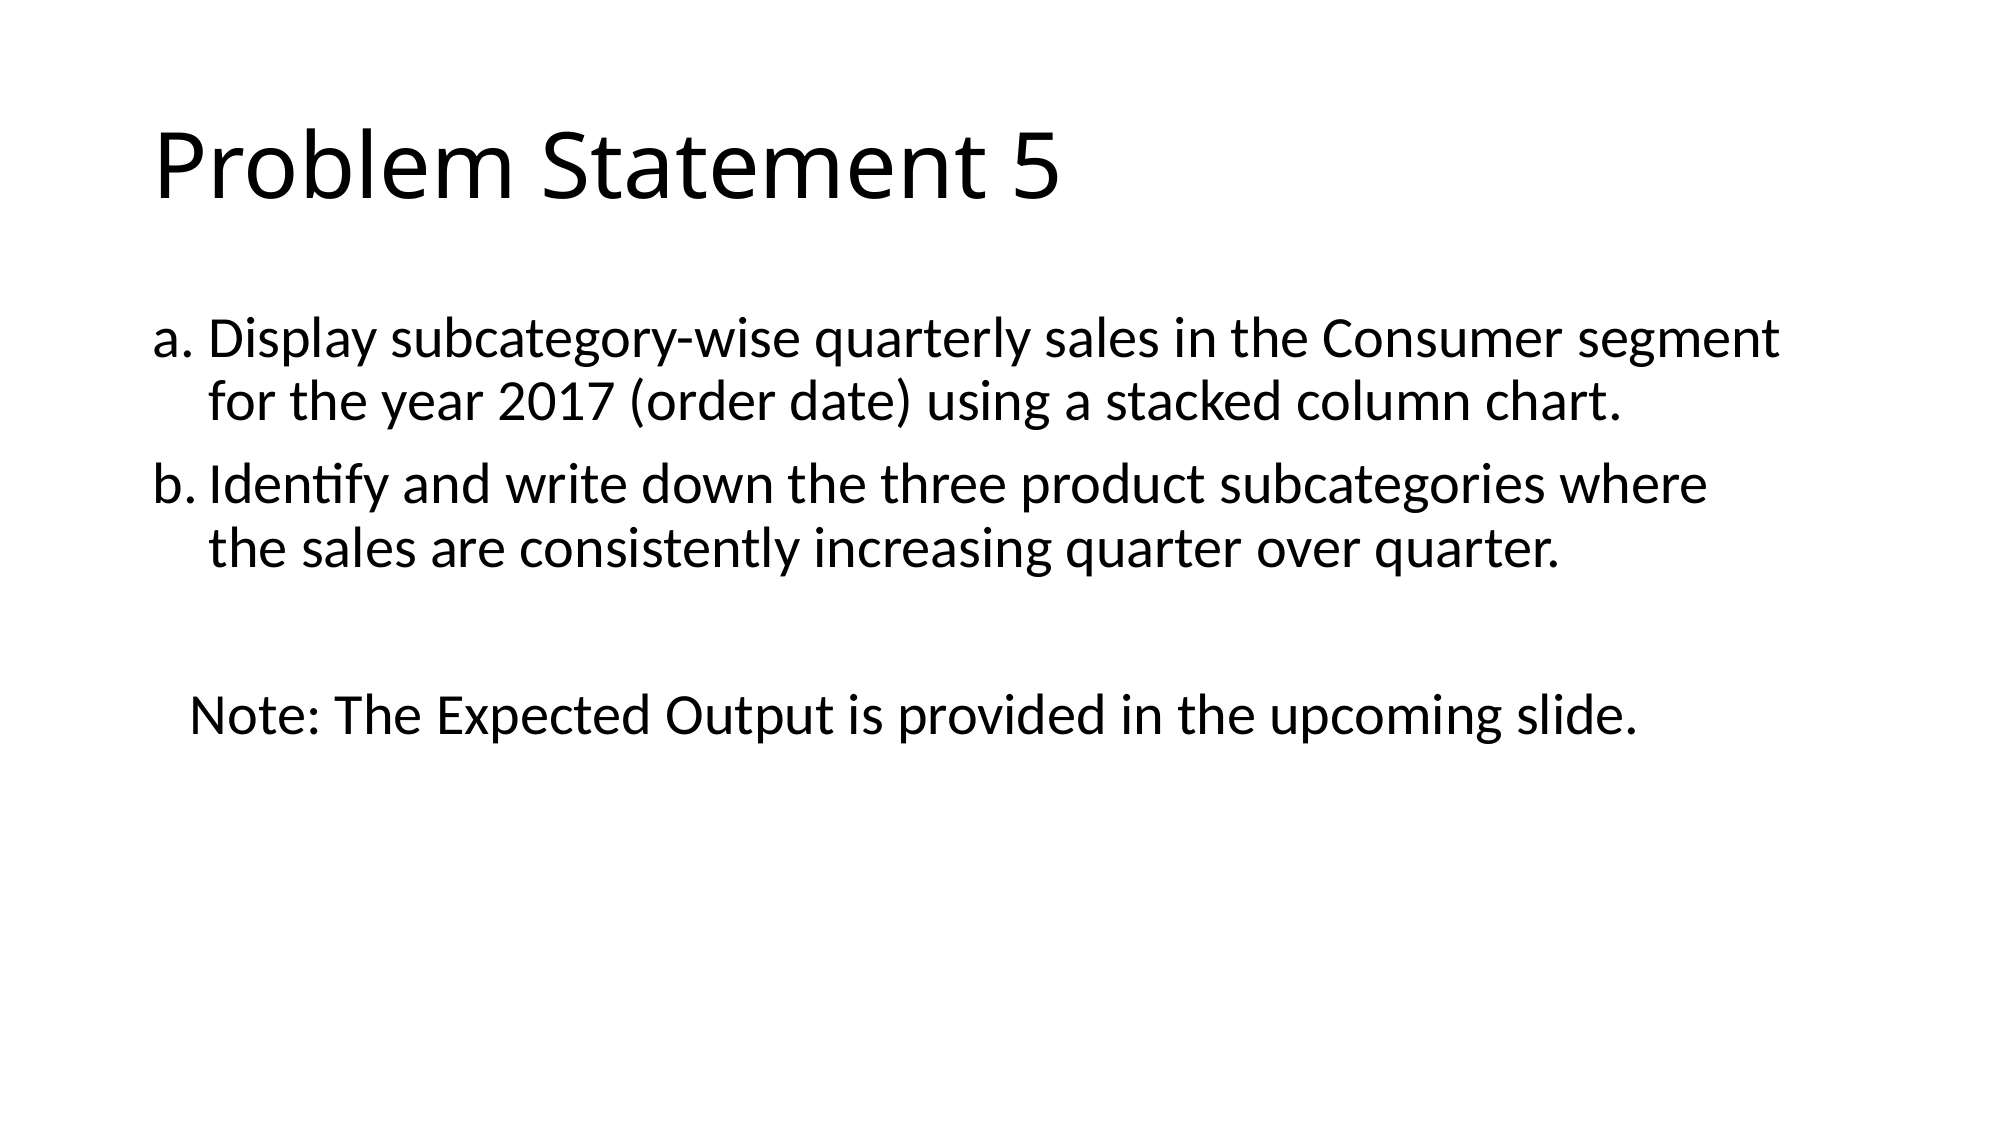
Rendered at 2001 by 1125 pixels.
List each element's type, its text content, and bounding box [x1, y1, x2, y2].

title Problem Statement 5 [137, 59, 1863, 278]
list Display subcategory-wise quarterly sales in the Consumer segment for the year 2017 (order date) using a stacked column chart. Identify and write down the three product subcategories where the sales are consistently increasing quarter over quarter. Note: The Expected Output is provided in the upcoming slide. [137, 299, 1863, 1014]
